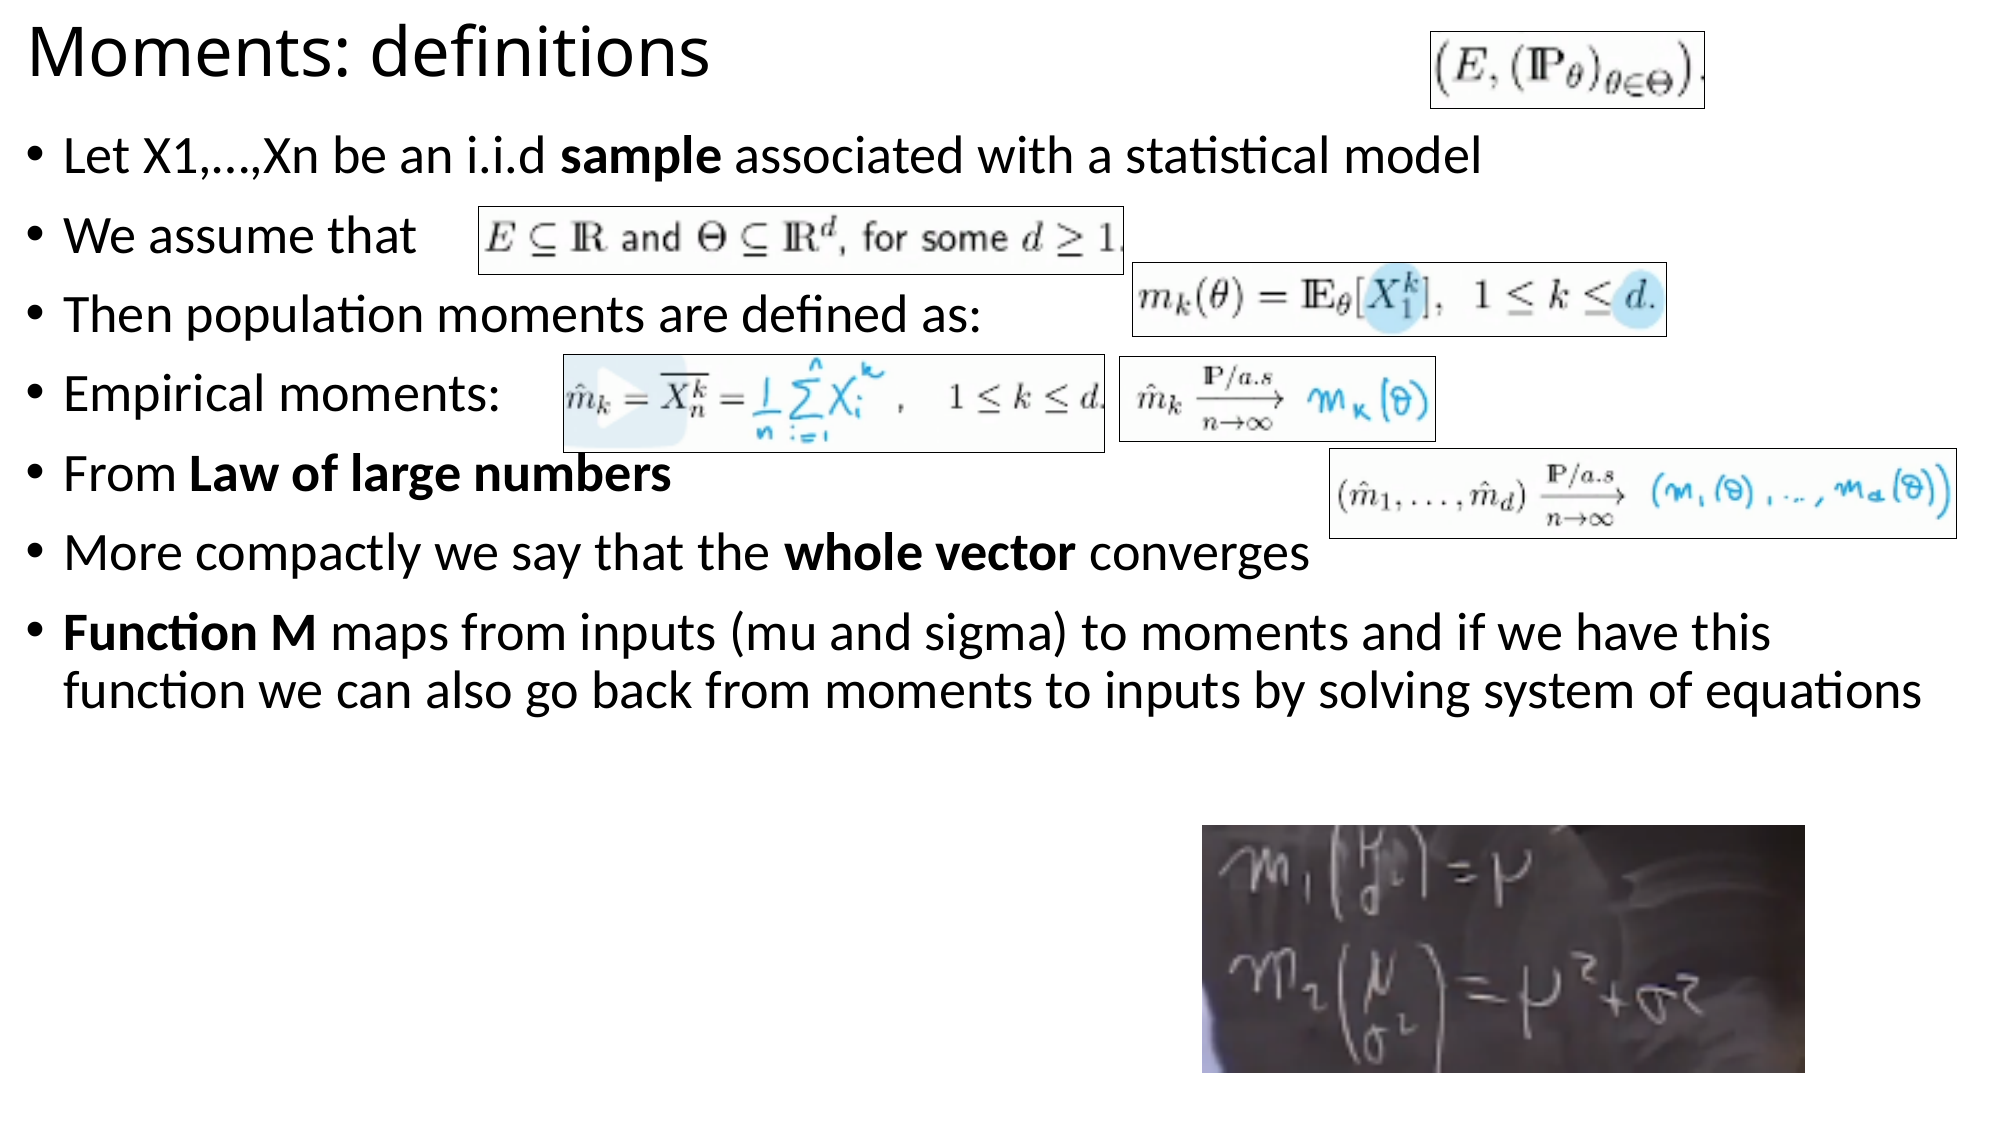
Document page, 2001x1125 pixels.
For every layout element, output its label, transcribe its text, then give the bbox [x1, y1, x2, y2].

picture [563, 354, 1105, 453]
picture [1430, 31, 1705, 109]
picture [1329, 448, 1958, 539]
picture [1119, 356, 1436, 442]
list Let X1,…,Xn be an i.i.d sample associated with a statistical model We assume that Then population moments are defined as: Empirical moments: From Law of large numbers More compactly we say that the whole vector converges Function M maps from inputs (mu and sigma) to moments and if we have this function we can also go back from moments to inputs by solving system of equations [10, 119, 1976, 1101]
picture [478, 206, 1124, 275]
picture [1132, 262, 1667, 337]
title Moments: definitions [11, 9, 1976, 100]
picture [1202, 825, 1805, 1073]
